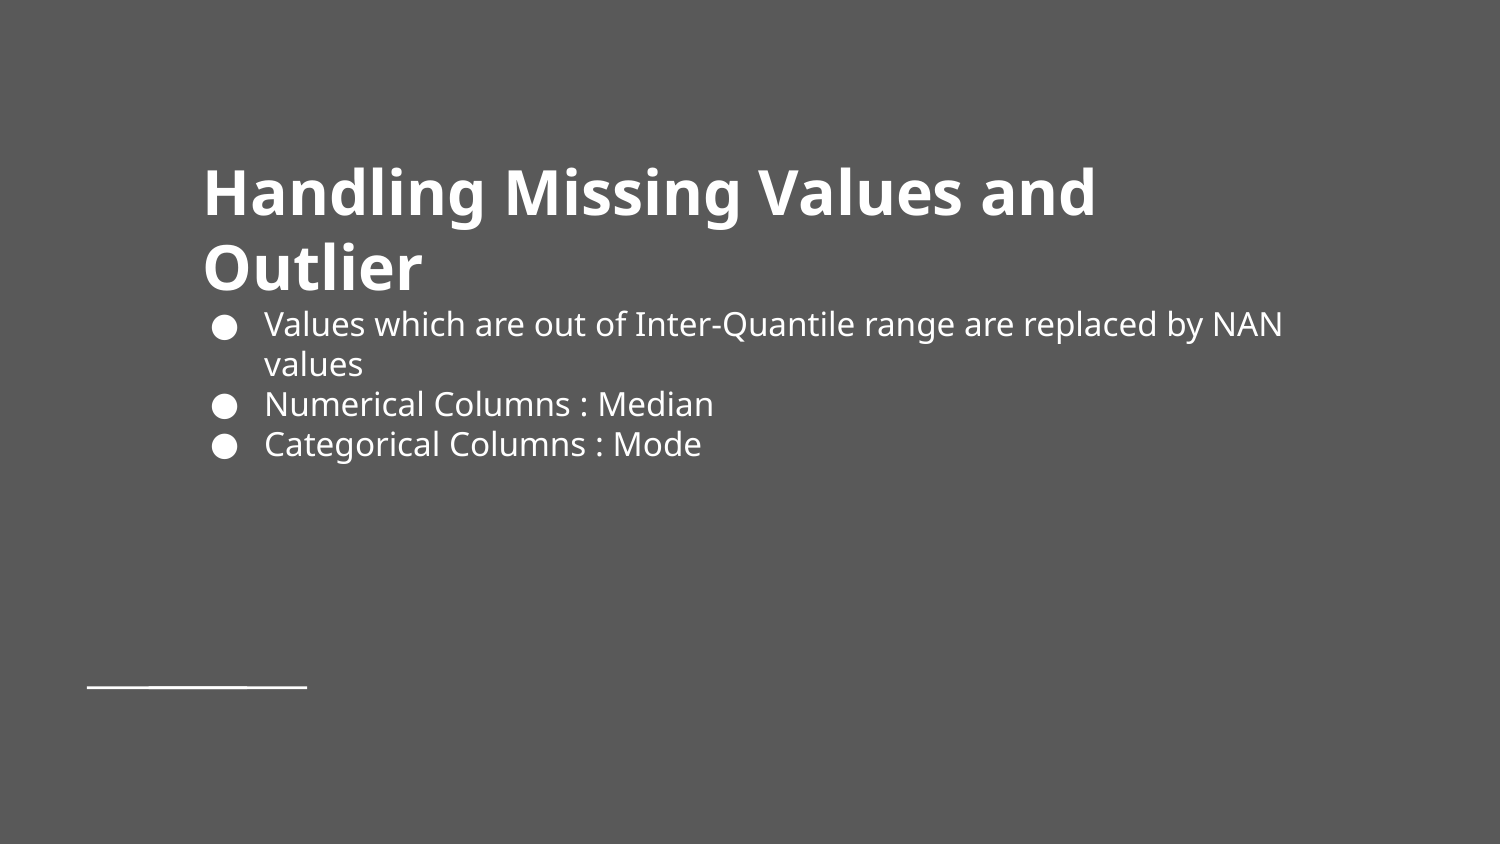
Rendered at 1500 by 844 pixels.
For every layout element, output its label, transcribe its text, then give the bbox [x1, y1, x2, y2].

title Handling Missing Values and Outlier [187, 137, 1313, 249]
title Values which are out of Inter-Quantile range are replaced by NAN values Numerical Columns : Median Categorical Columns : Mode [174, 288, 1326, 461]
